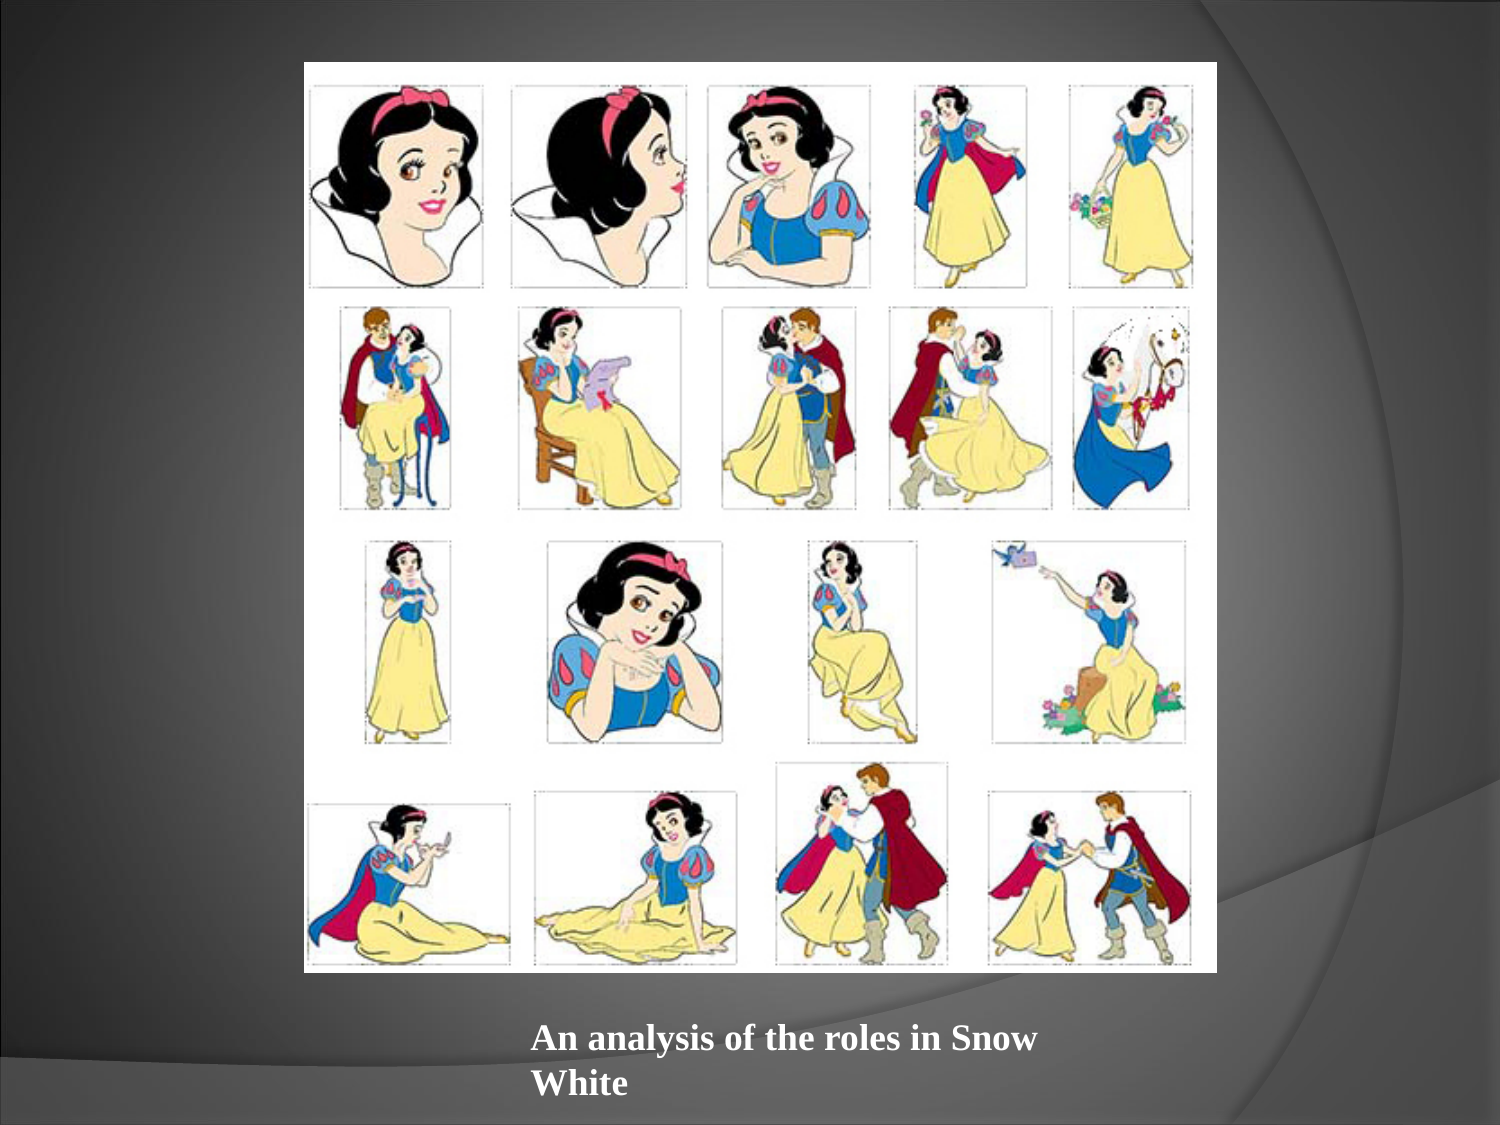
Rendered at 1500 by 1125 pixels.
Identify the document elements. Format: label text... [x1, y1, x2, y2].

picture [0, 0, 1403, 1066]
text_box An analysis of the roles in Snow White [515, 1005, 1125, 1111]
picture [304, 62, 1217, 973]
